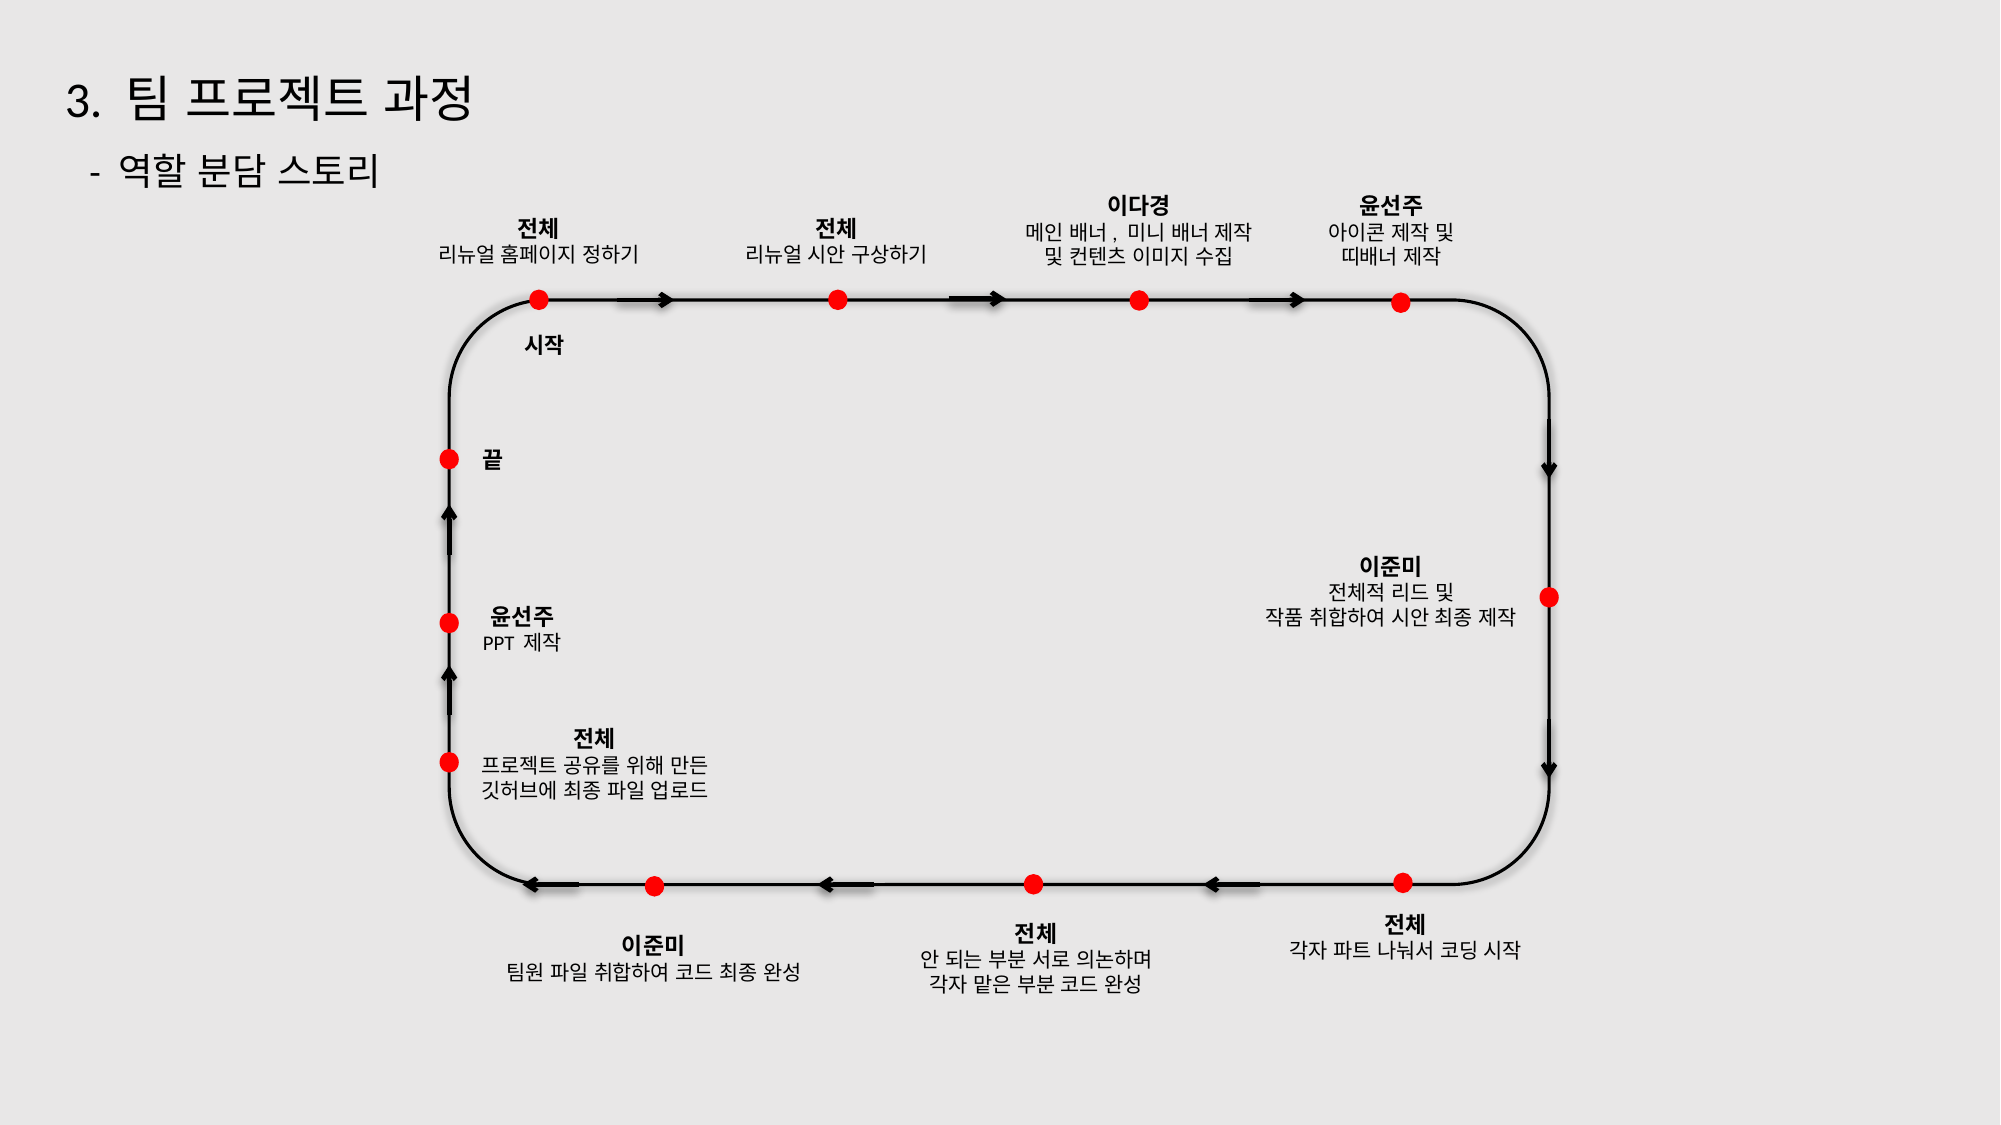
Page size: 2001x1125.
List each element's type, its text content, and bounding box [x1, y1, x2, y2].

text_box 끝 [467, 437, 519, 480]
text_box 윤선주 아이콘 제작 및 띠배너 제작 [1313, 184, 1470, 277]
text_box 전체 각자 파트 나눠서 코딩 시작 [1274, 903, 1537, 971]
text_box 시작 [509, 324, 580, 366]
text_box [1392, 871, 1414, 895]
text_box [438, 750, 460, 774]
text_box [1022, 872, 1045, 896]
text_box 3. 팀 프로젝트 과정 [49, 60, 694, 135]
text_box [448, 299, 1550, 886]
text_box [1538, 585, 1560, 609]
text_box [827, 288, 849, 312]
text_box [528, 288, 550, 312]
text_box 전체 프로젝트 공유를 위해 만든 깃허브에 최종 파일 업로드 [466, 717, 723, 810]
text_box 윤선주 PPT 제작 [467, 595, 577, 663]
text_box 전체 리뉴얼 홈페이지 정하기 [423, 207, 655, 275]
text_box [438, 611, 460, 635]
text_box 이준미 팀원 파일 취합하여 코드 최종 완성 [491, 924, 817, 992]
text_box [438, 447, 460, 471]
text_box 전체 안 되는 부분 서로 의논하며 각자 맡은 부분 코드 완성 [905, 911, 1167, 1005]
text_box - 역할 분담 스토리 [74, 140, 396, 201]
text_box 전체 리뉴얼 시안 구상하기 [730, 207, 943, 275]
text_box [1128, 289, 1150, 312]
text_box [1390, 291, 1412, 315]
text_box 이준미 전체적 리드 및 작품 취합하여 시안 최종 제작 [1250, 544, 1532, 637]
text_box 이다경 메인 배너, 미니 배너 제작 및 컨텐츠 이미지 수집 [1010, 184, 1268, 277]
text_box [643, 874, 666, 898]
